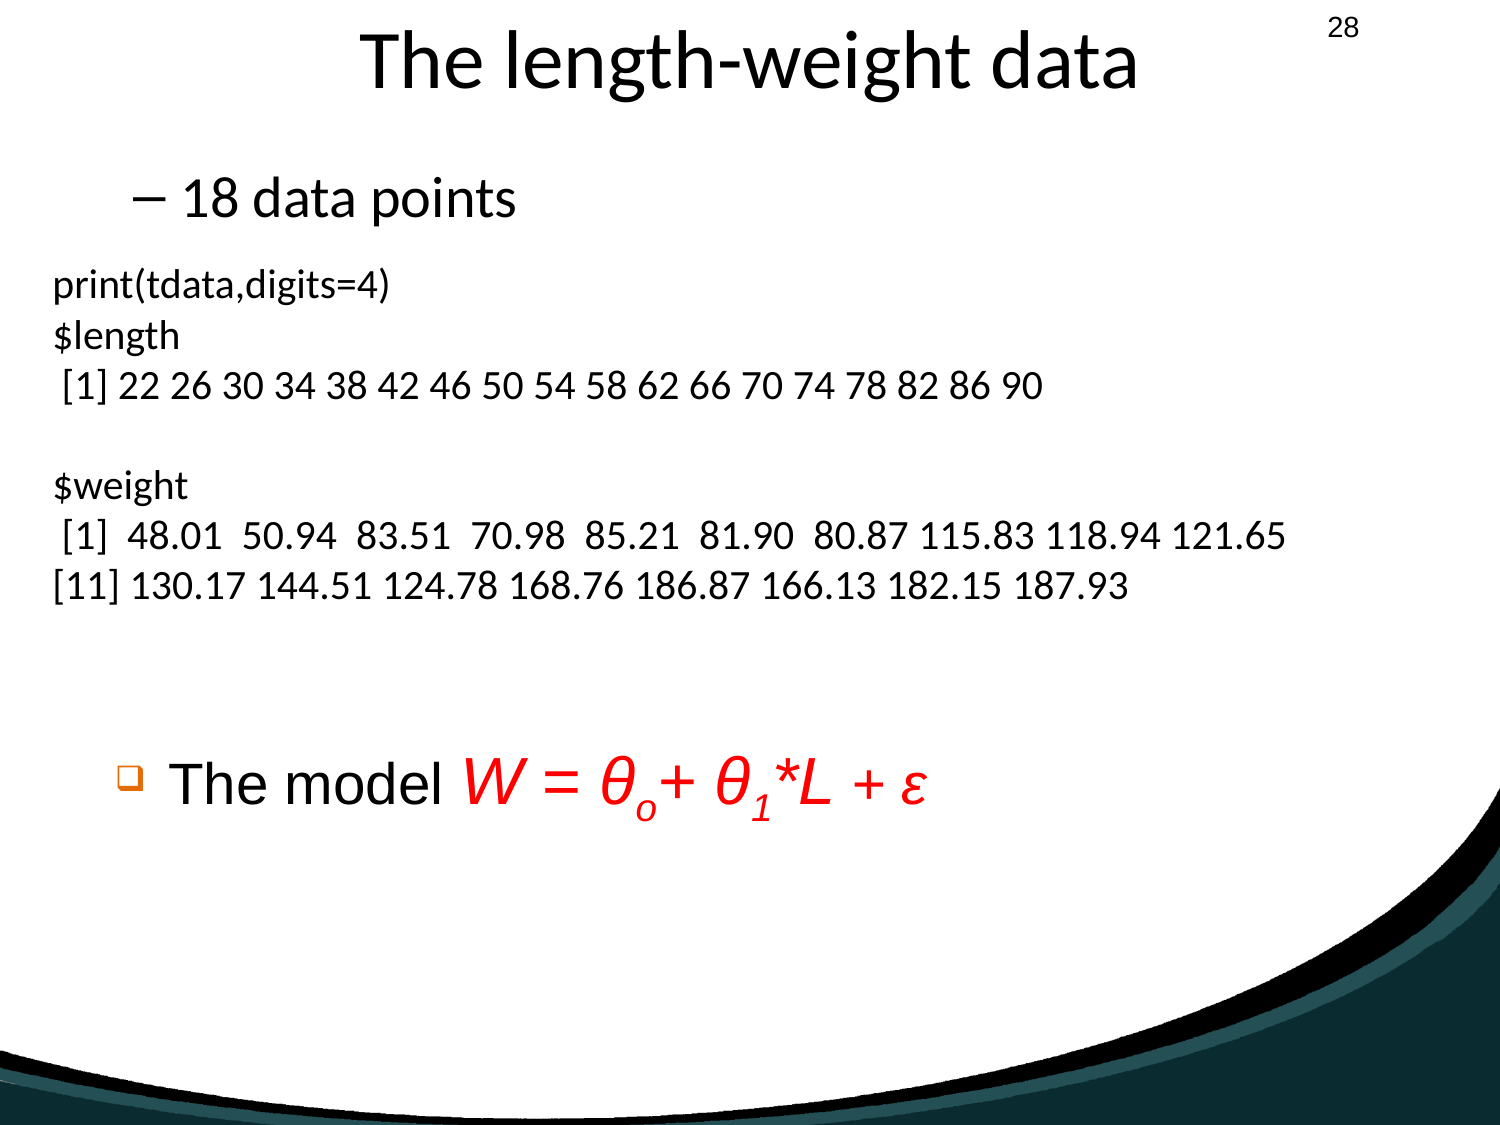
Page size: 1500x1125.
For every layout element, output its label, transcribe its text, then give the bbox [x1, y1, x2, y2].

text_box The model W = θo+ θ1*L + ε [43, 712, 1457, 925]
text_box print(tdata,digits=4) $length [1] 22 26 30 34 38 42 46 50 54 58 62 66 70 74 78 82 86 90 $weight [1] 48.01 50.94 83.51 70.98 85.21 81.90 80.87 115.83 118.94 121.65 [11] 130.17 144.51 124.78 168.76 186.87 166.13 182.15 187.93 [37, 249, 1400, 615]
list 18 data points [43, 137, 1457, 350]
title The length-weight data [76, 0, 1424, 124]
picture [0, 0, 1500, 1125]
